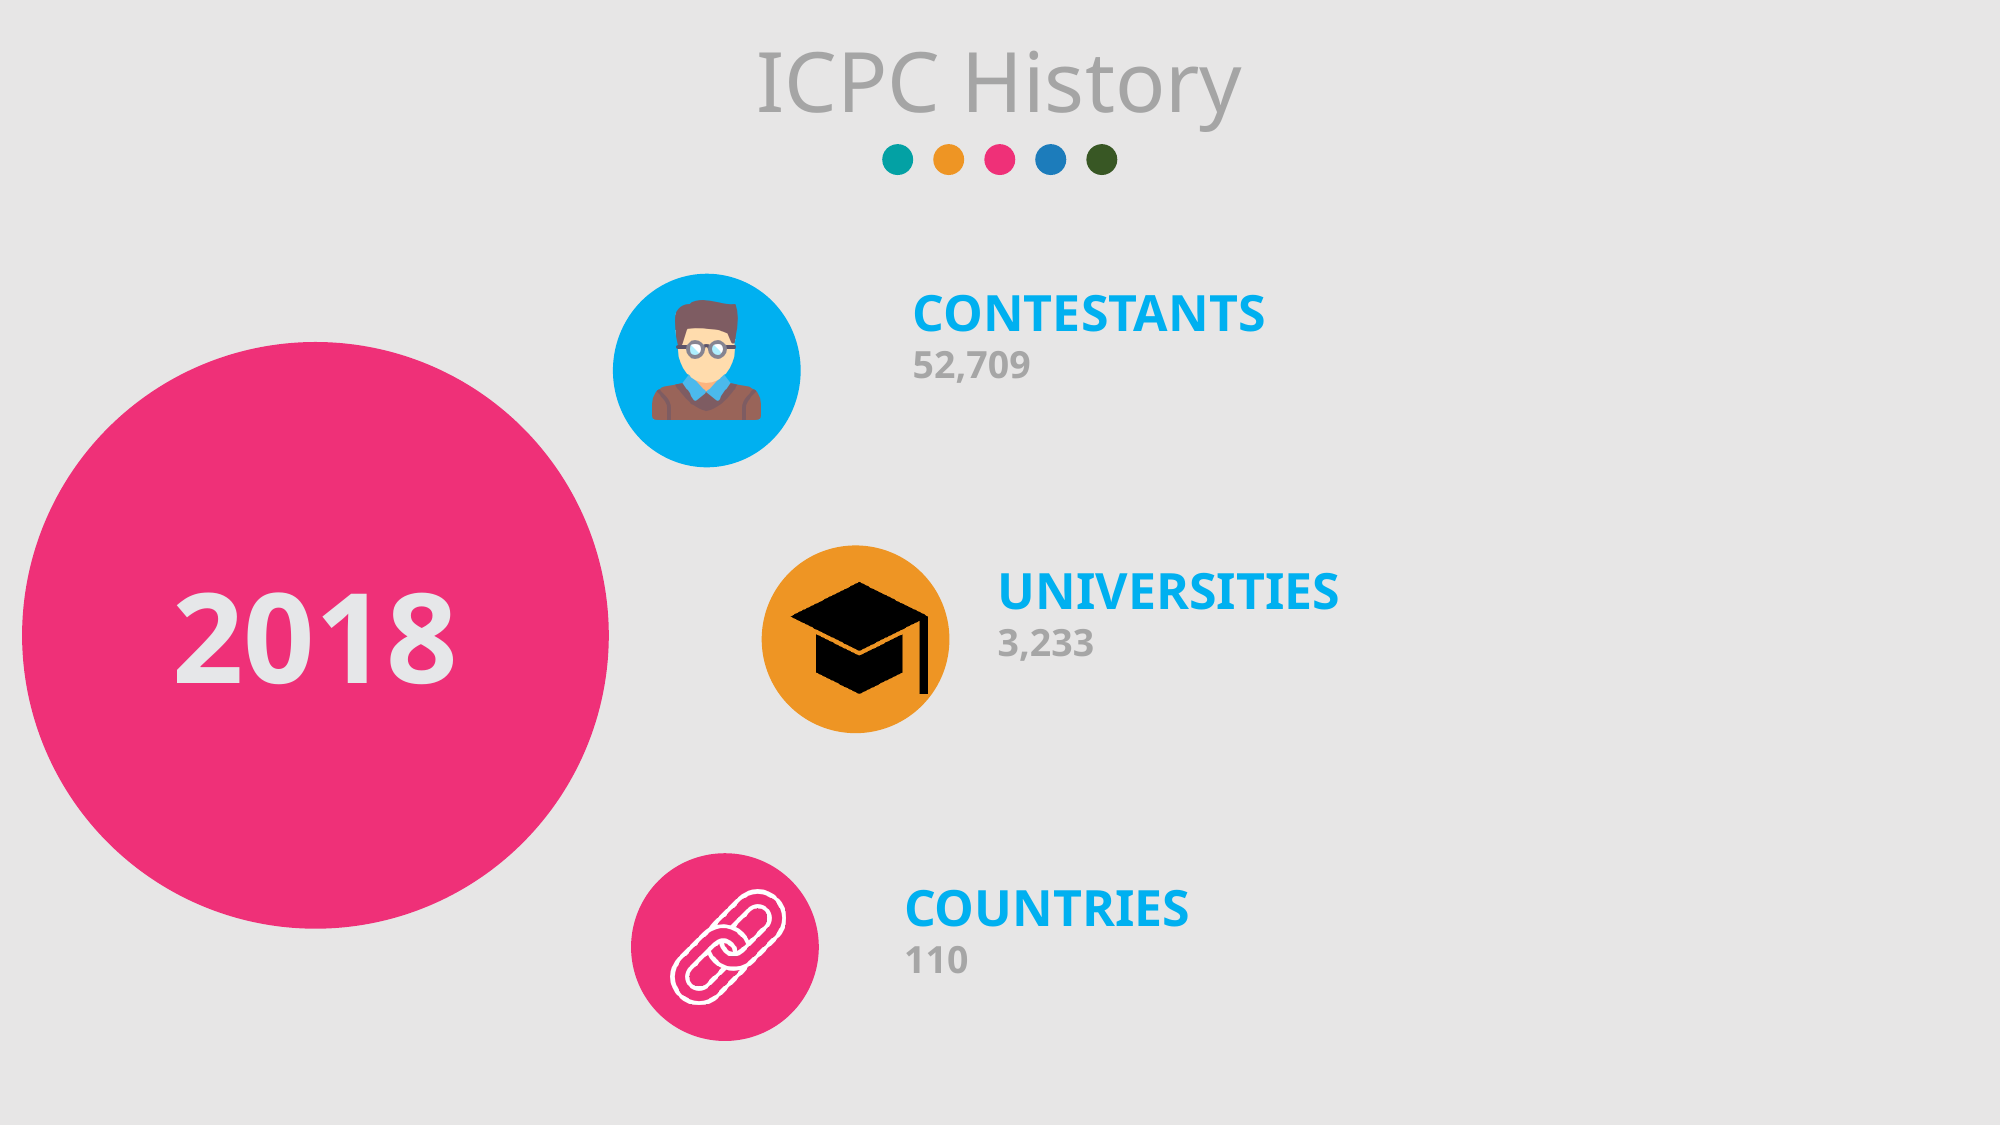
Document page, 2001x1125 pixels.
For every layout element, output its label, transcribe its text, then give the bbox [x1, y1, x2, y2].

text_box [932, 584, 950, 694]
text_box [882, 143, 1118, 176]
picture [790, 573, 928, 712]
text_box ICPC History [402, 21, 1597, 138]
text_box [630, 852, 820, 1042]
text_box [614, 273, 801, 468]
picture [653, 301, 760, 419]
text_box [761, 545, 922, 702]
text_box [21, 341, 610, 929]
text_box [889, 868, 1695, 990]
text_box [807, 720, 904, 734]
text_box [982, 551, 1755, 673]
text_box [897, 273, 1530, 395]
